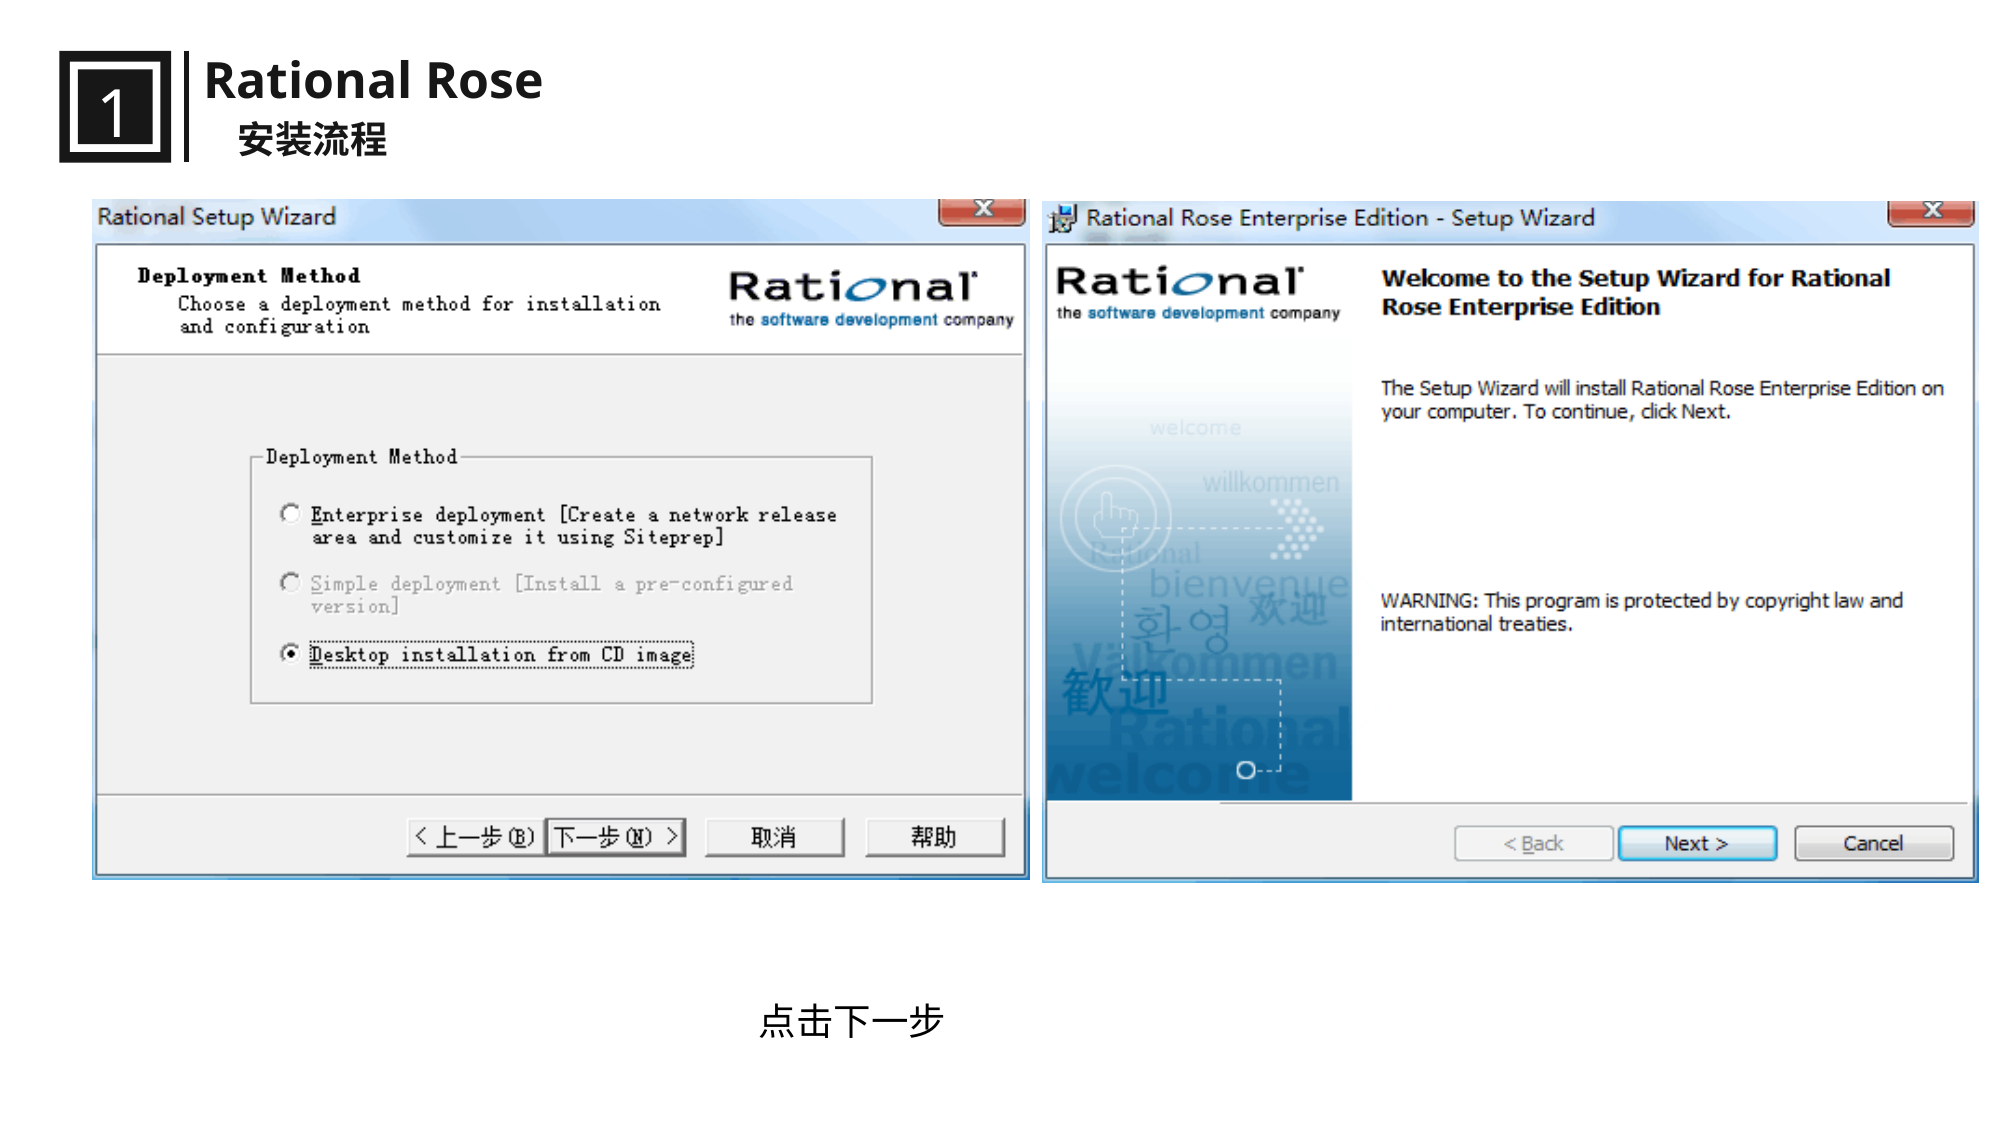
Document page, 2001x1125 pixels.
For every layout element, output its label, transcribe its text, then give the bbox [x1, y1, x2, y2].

picture [92, 199, 1030, 880]
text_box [59, 41, 555, 163]
picture [1042, 201, 1979, 883]
text_box 安装流程 [205, 108, 567, 169]
text_box 点击下一步 [743, 990, 1399, 1051]
